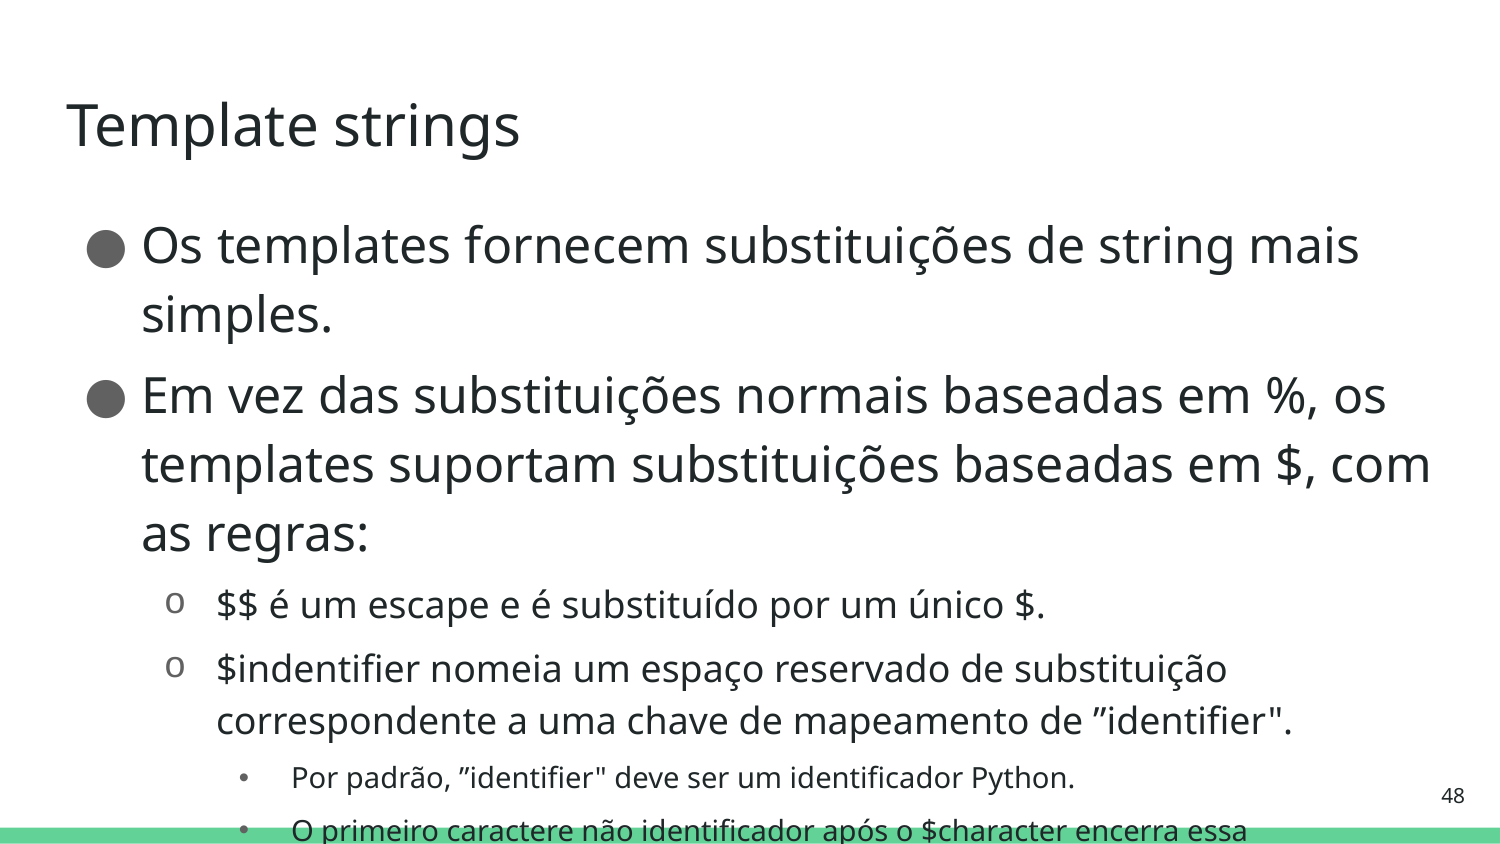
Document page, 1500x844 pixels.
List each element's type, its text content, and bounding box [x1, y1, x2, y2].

list Os templates fornecem substituições de string mais simples. Em vez das substituições normais baseadas em %, os templates suportam substituições baseadas em $, com as regras: $$ é um escape e é substituído por um único $. $indentifier nomeia um espaço reservado de substituição correspondente a uma chave de mapeamento de ”identifier". Por padrão, ”identifier" deve ser um identificador Python. O primeiro caractere não identificador após o $character encerra essa especificação de espaço reservado. ${identifier} é equivalente a $identifier. [51, 189, 1449, 750]
title Template strings [51, 72, 1449, 167]
slide_number 48 [1389, 764, 1480, 830]
